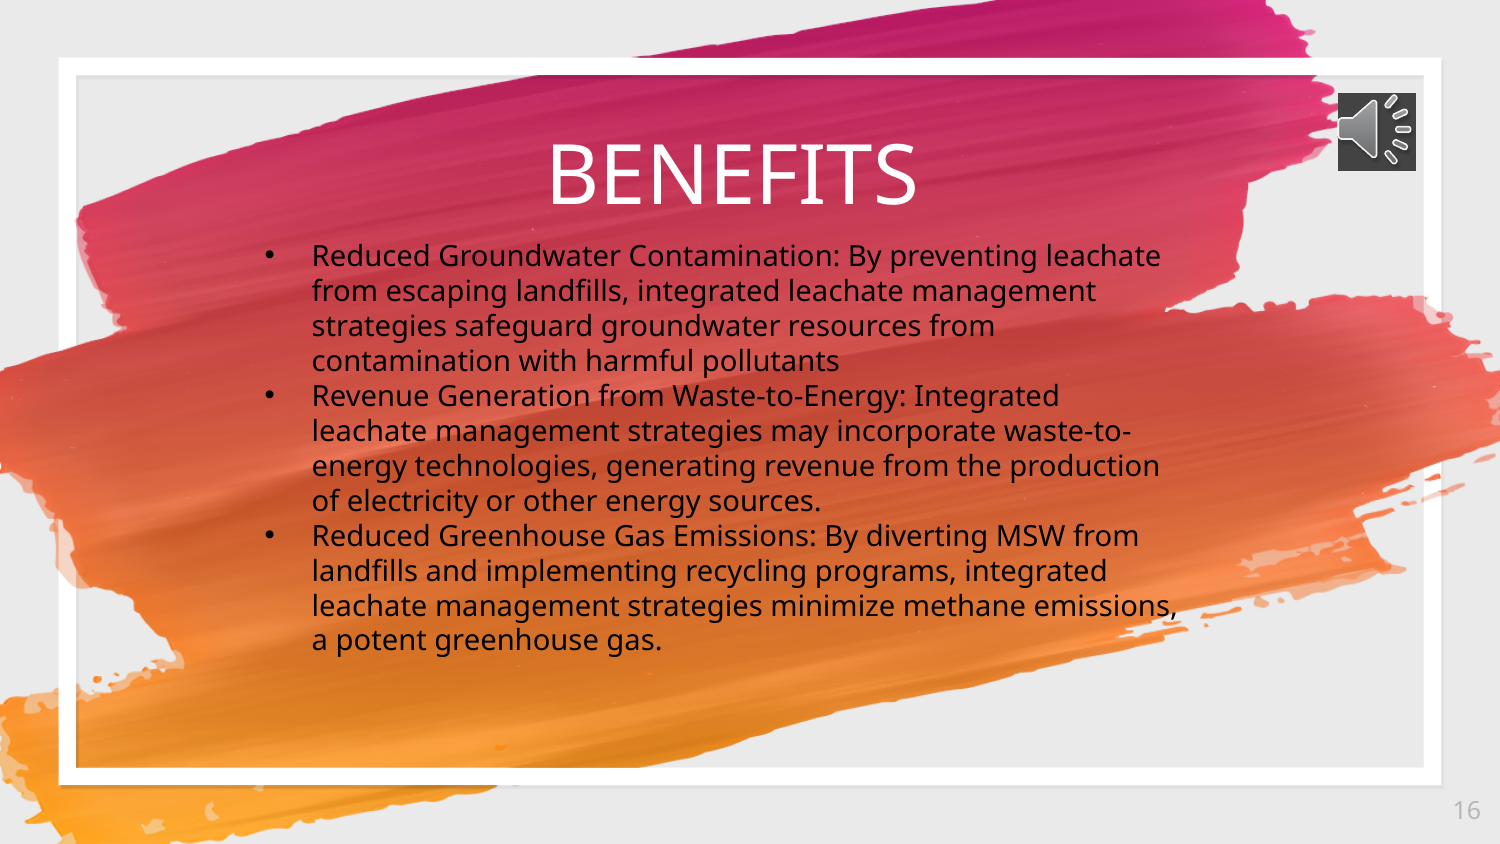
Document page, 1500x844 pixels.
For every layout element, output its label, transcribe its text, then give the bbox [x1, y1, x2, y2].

picture [0, 0, 1500, 844]
text_box BENEFITS [531, 113, 934, 229]
slide_number 16 [1391, 779, 1482, 844]
text_box Reduced Groundwater Contamination: By preventing leachate from escaping landfills, integrated leachate management strategies safeguard groundwater resources from contamination with harmful pollutants Revenue Generation from Waste-to-Energy: Integrated leachate management strategies may incorporate waste-to-energy technologies, generating revenue from the production of electricity or other energy sources. Reduced Greenhouse Gas Emissions: By diverting MSW from landfills and implementing recycling programs, integrated leachate management strategies minimize methane emissions, a potent greenhouse gas. [249, 229, 1195, 665]
